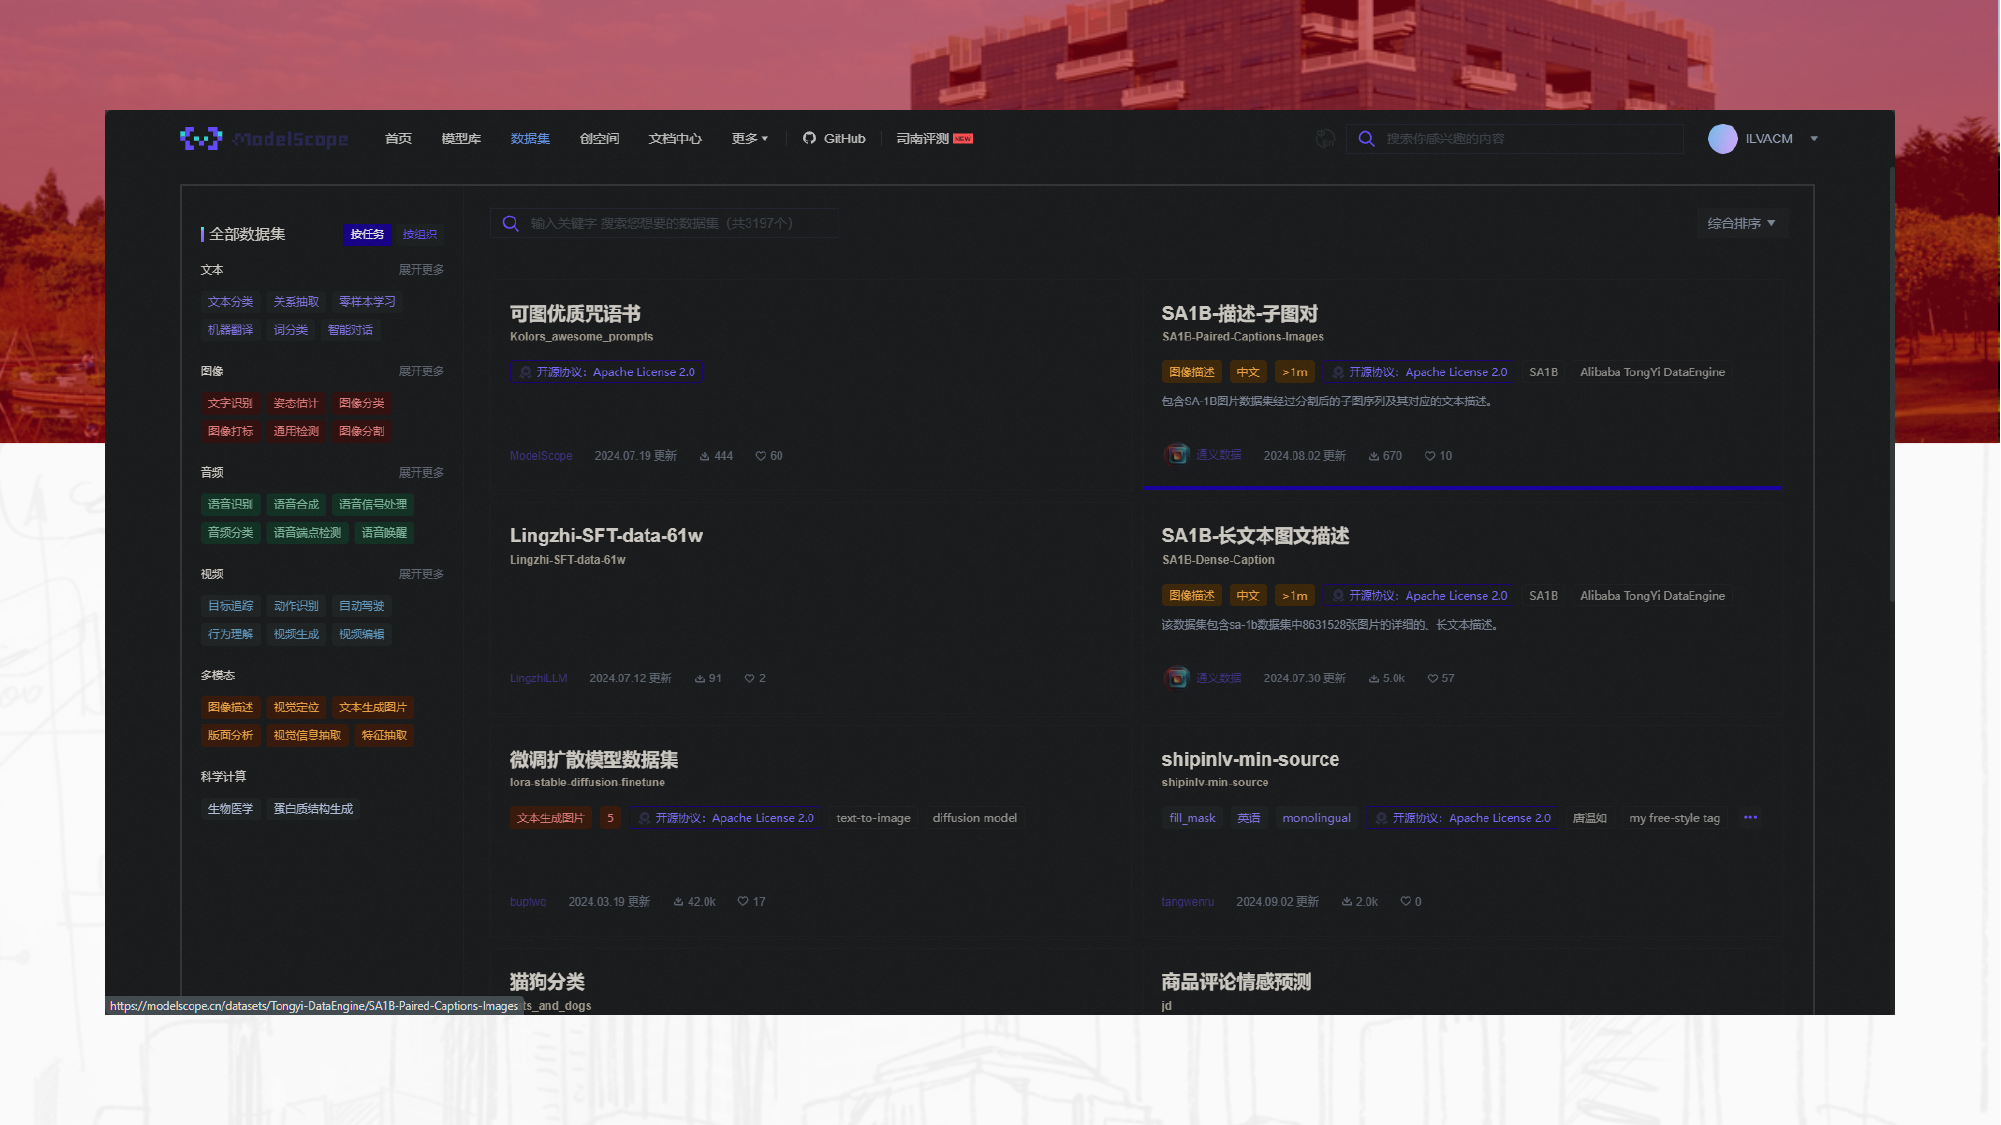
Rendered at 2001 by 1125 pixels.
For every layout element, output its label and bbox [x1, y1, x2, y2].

picture [105, 110, 1895, 1015]
